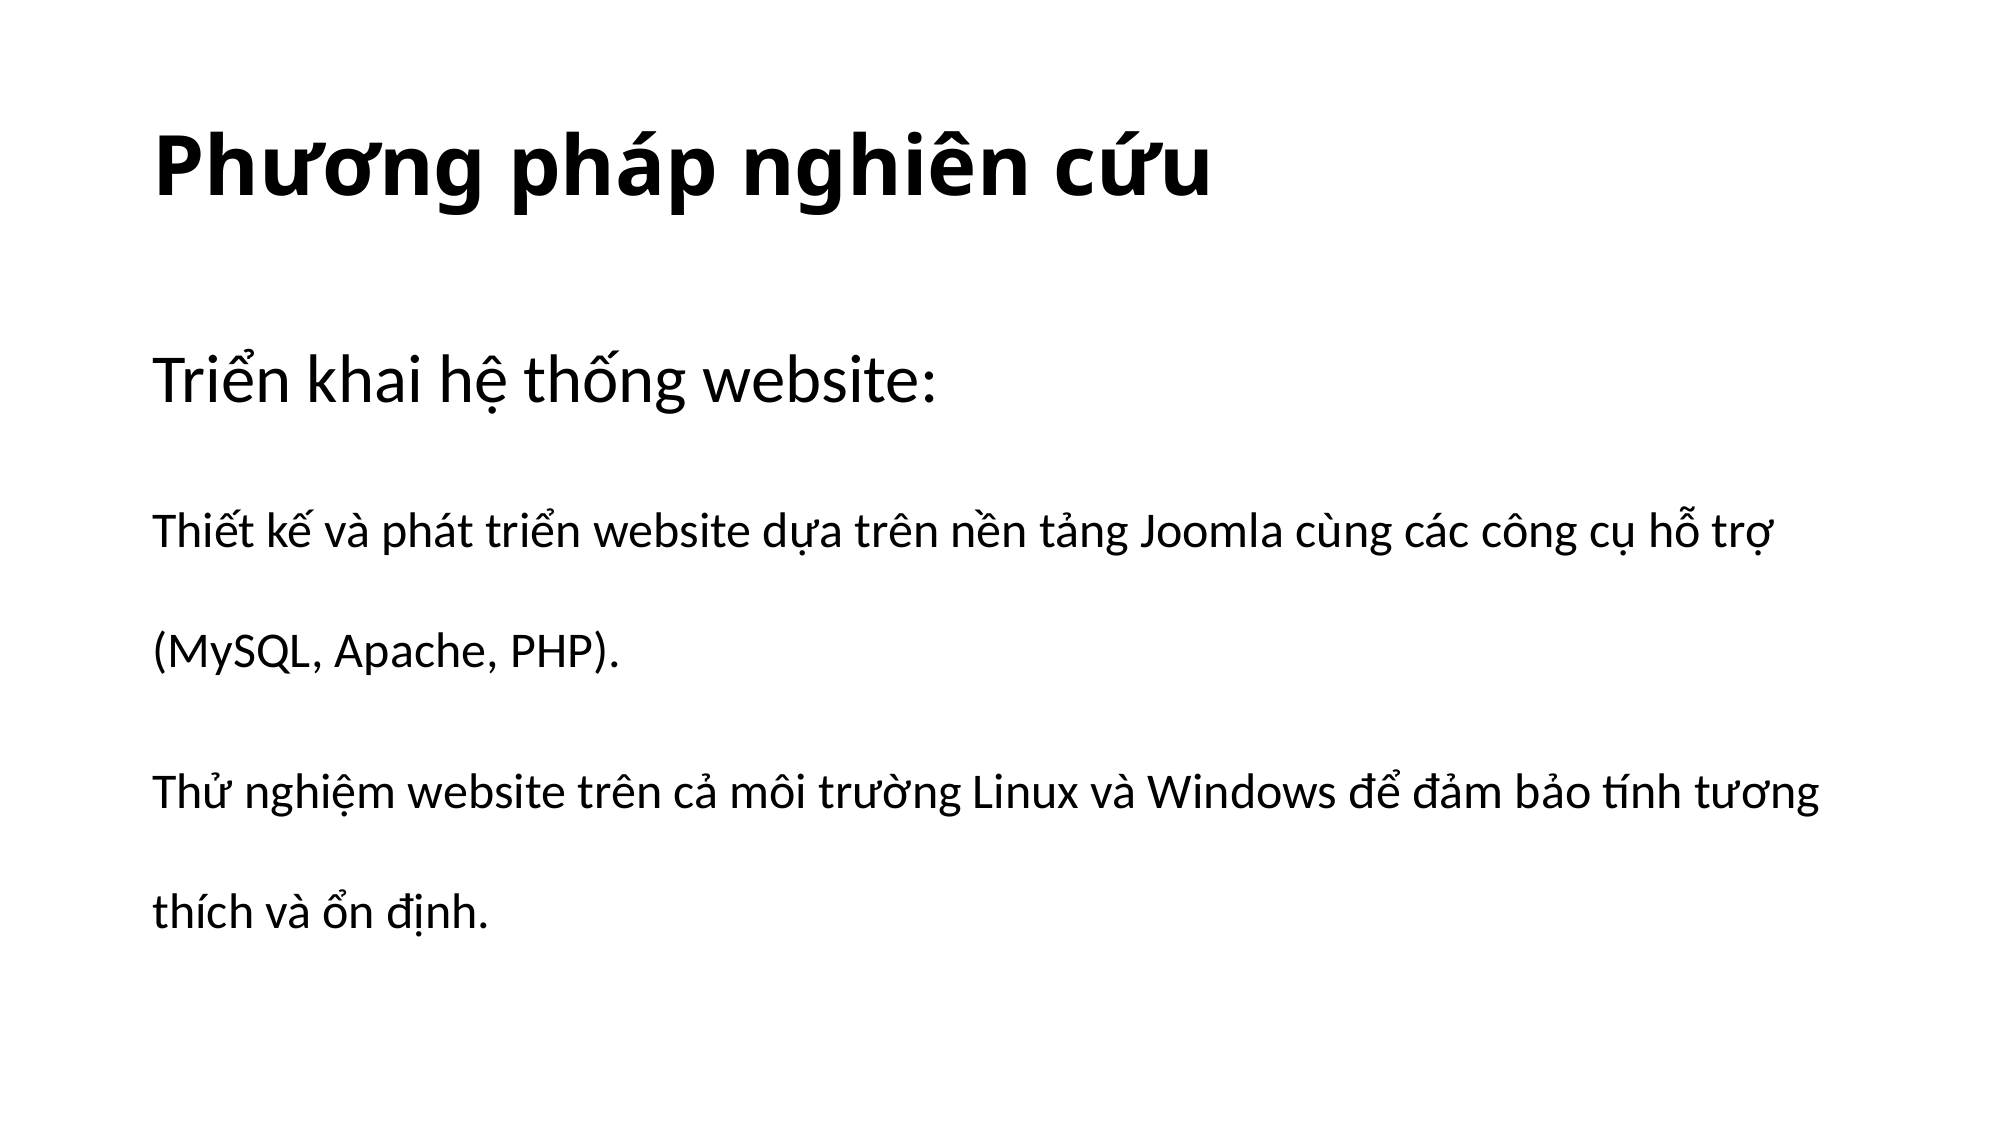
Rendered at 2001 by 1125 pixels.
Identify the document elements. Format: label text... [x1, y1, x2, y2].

list Triển khai hệ thống website: Thiết kế và phát triển website dựa trên nền tảng Joomla cùng các công cụ hỗ trợ (MySQL, Apache, PHP). Thử nghiệm website trên cả môi trường Linux và Windows để đảm bảo tính tương thích và ổn định. [137, 244, 1926, 1066]
title Phương pháp nghiên cứu [137, 59, 1863, 244]
